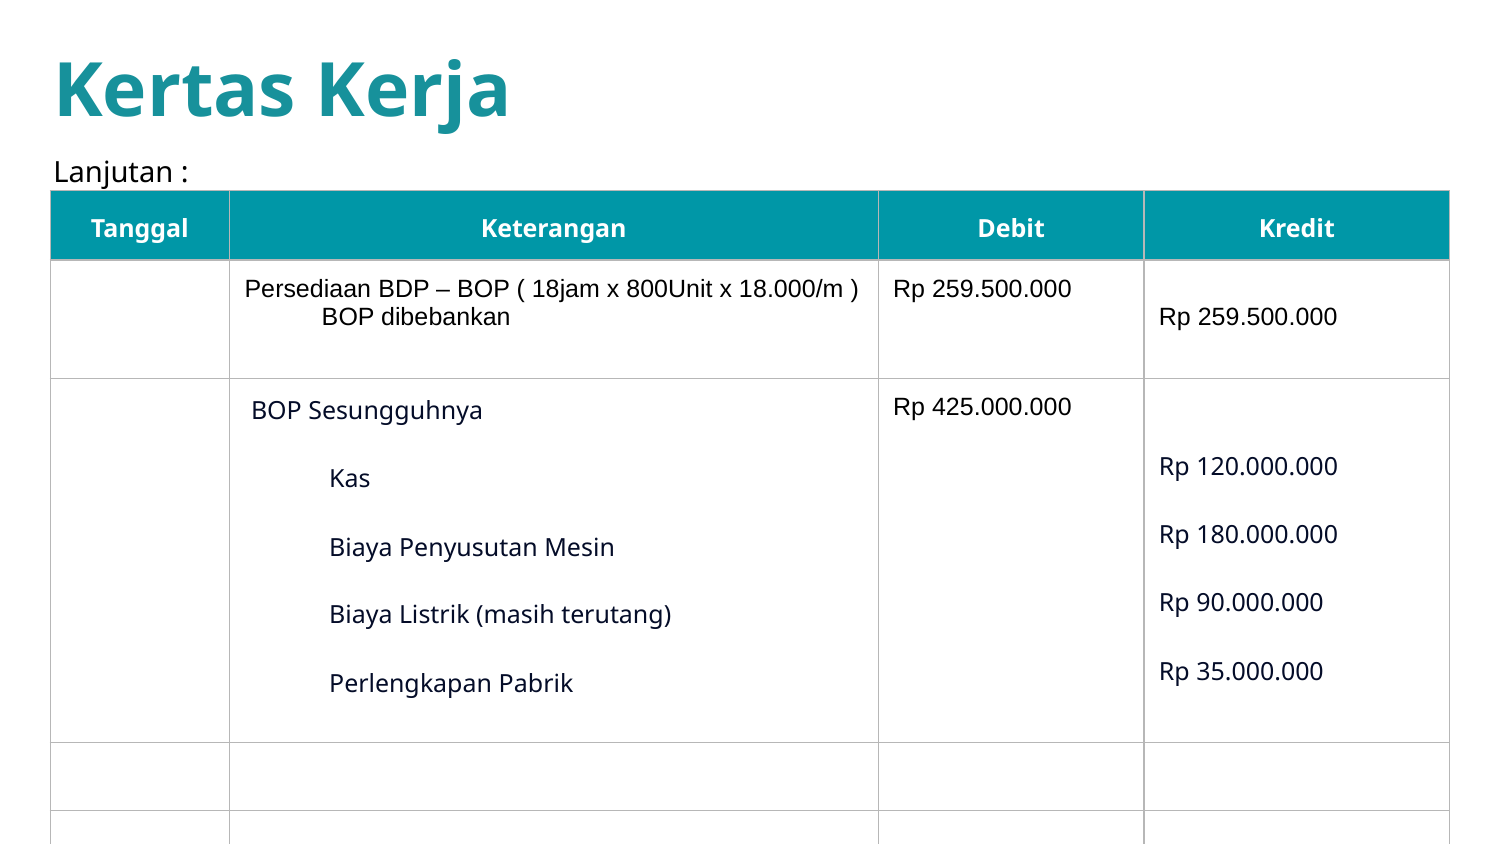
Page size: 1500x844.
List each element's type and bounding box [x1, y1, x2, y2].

table_cell [51, 743, 229, 810]
table_cell [230, 811, 878, 844]
table_cell [51, 811, 229, 844]
table_cell [1145, 743, 1449, 810]
table_header [879, 191, 1143, 259]
table_cell [879, 379, 1143, 742]
text_box [38, 39, 1451, 191]
table_cell [230, 379, 878, 742]
table_cell [51, 379, 229, 742]
table_cell [879, 261, 1143, 378]
table_cell [879, 811, 1143, 844]
table_cell [1145, 379, 1449, 742]
table_cell [1145, 261, 1449, 378]
table_cell [230, 743, 878, 810]
table_header [51, 191, 229, 259]
table_cell [879, 743, 1143, 810]
table_header [230, 191, 878, 259]
table_cell [51, 261, 229, 378]
table_cell [230, 261, 878, 378]
table_header [1145, 191, 1449, 259]
table_cell [1145, 811, 1449, 844]
